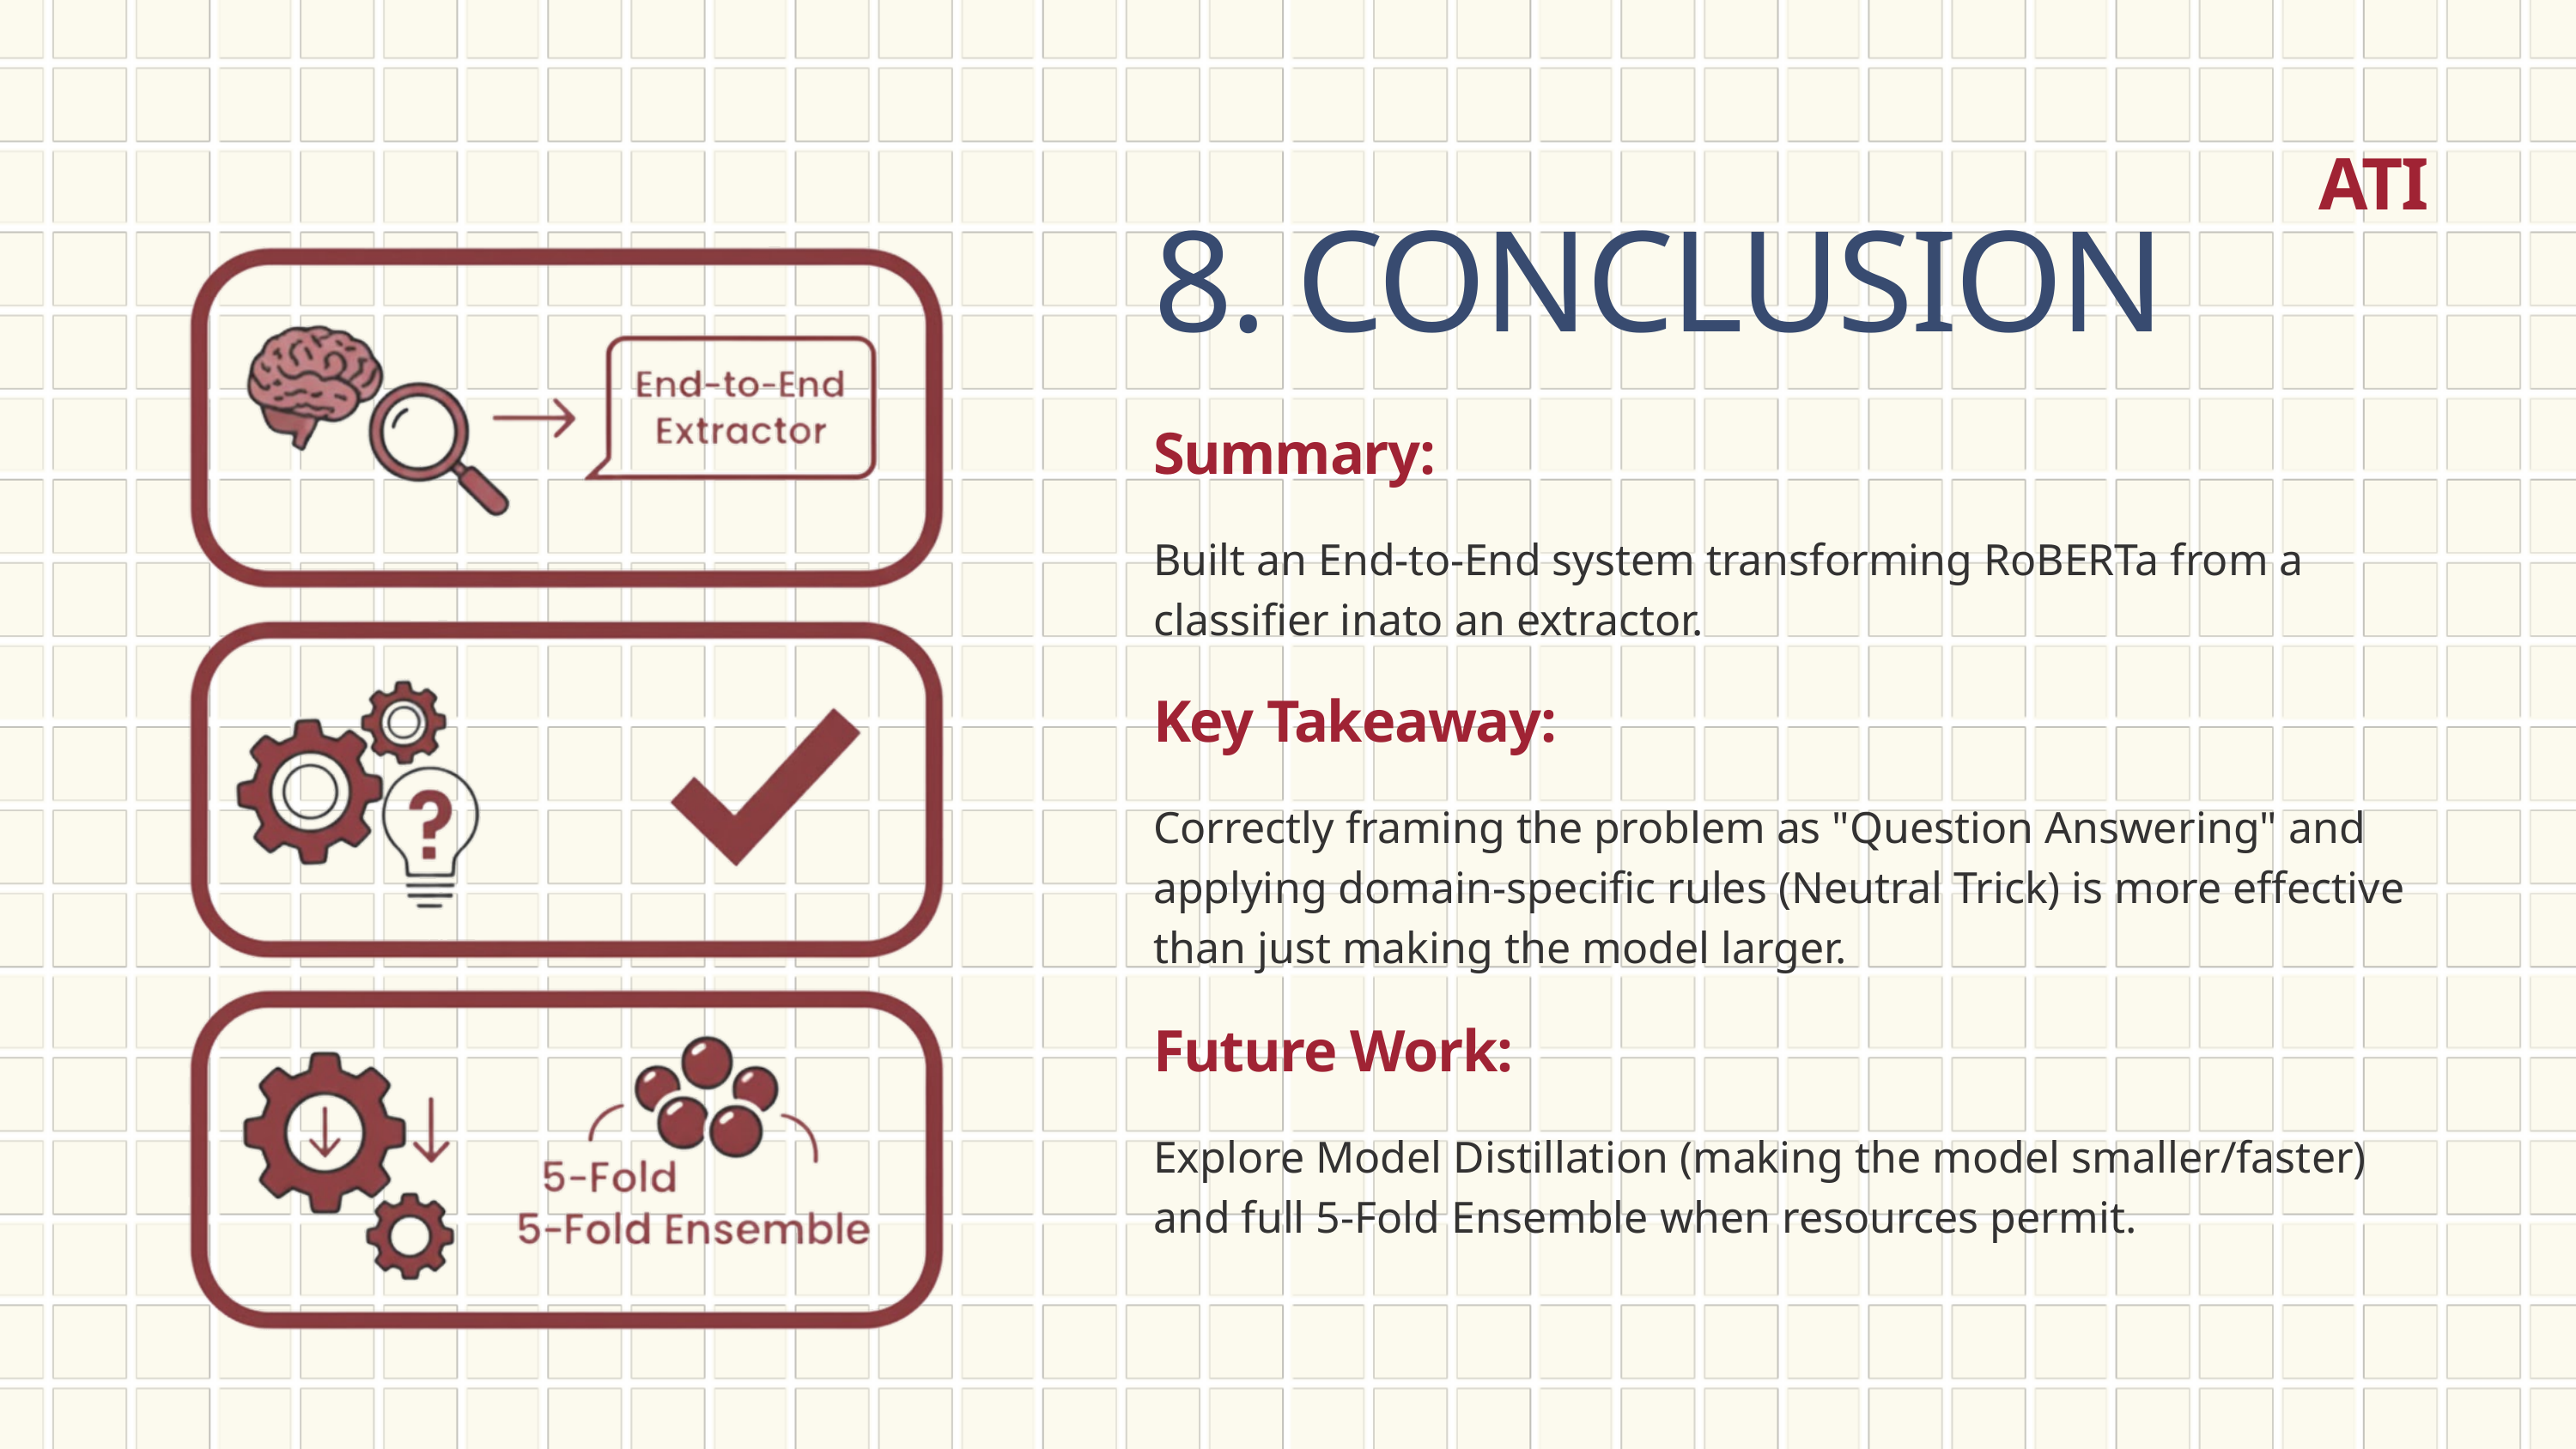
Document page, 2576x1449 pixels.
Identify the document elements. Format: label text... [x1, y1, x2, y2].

text_box Key Takeaway: [1153, 688, 1783, 754]
text_box Correctly framing the problem as "Question Answering" and applying domain-specific rules (Neutral Trick) is more effective than just making the model larger. [1153, 791, 2432, 973]
text_box Summary: [1153, 420, 1783, 486]
text_box Future Work: [1153, 1017, 1783, 1084]
text_box [144, 187, 1002, 1361]
text_box 8. CONCLUSION [1153, 243, 2282, 360]
text_box Built an End-to-End system transforming RoBERTa from a classifier inato an extractor. [1153, 524, 2432, 645]
text_box Explore Model Distillation (making the model smaller/faster) and full 5-Fold Ensemble when resources permit. [1153, 1121, 2432, 1242]
text_box [0, 0, 2576, 1449]
text_box ATI [2318, 142, 2432, 225]
